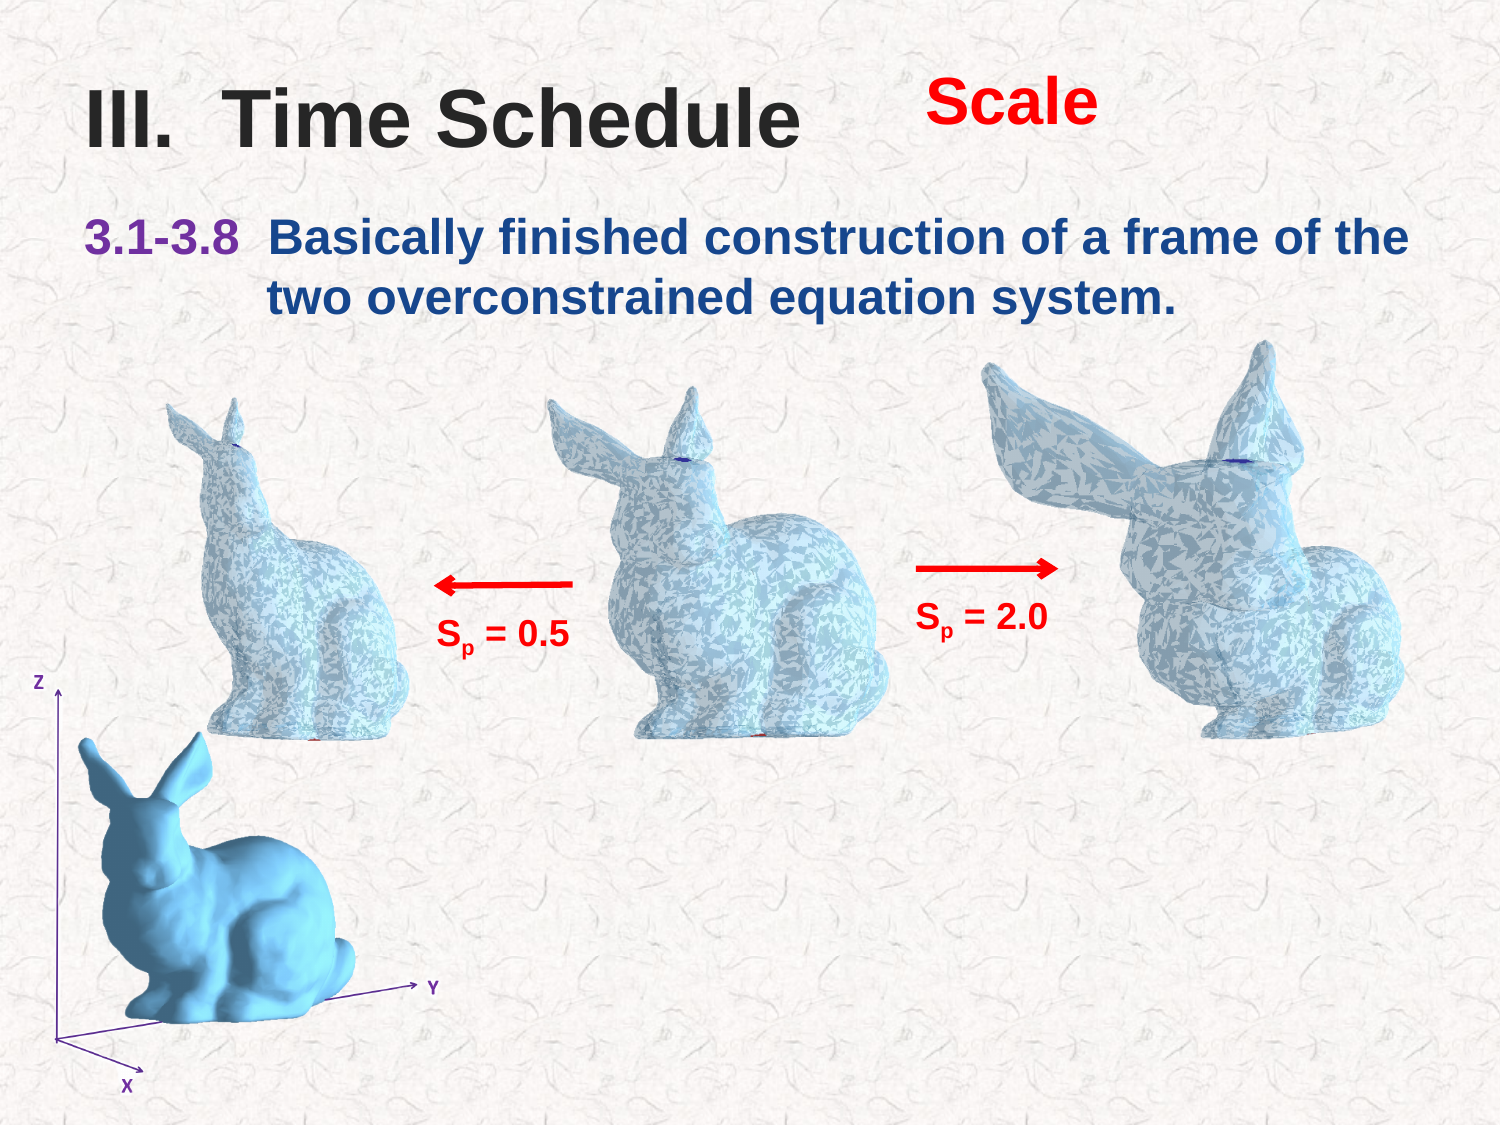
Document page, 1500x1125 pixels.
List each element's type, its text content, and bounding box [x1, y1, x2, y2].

text_box 3.1-3.8 Basically finished construction of a frame of the two overconstrained equation system. [69, 196, 1475, 332]
title III. Time Schedule [69, 56, 883, 173]
picture [0, 0, 1500, 1125]
text_box Sp = 2.0 [891, 584, 979, 651]
text_box Scale [910, 50, 1328, 145]
text_box Sp = 0.5 [434, 601, 545, 668]
